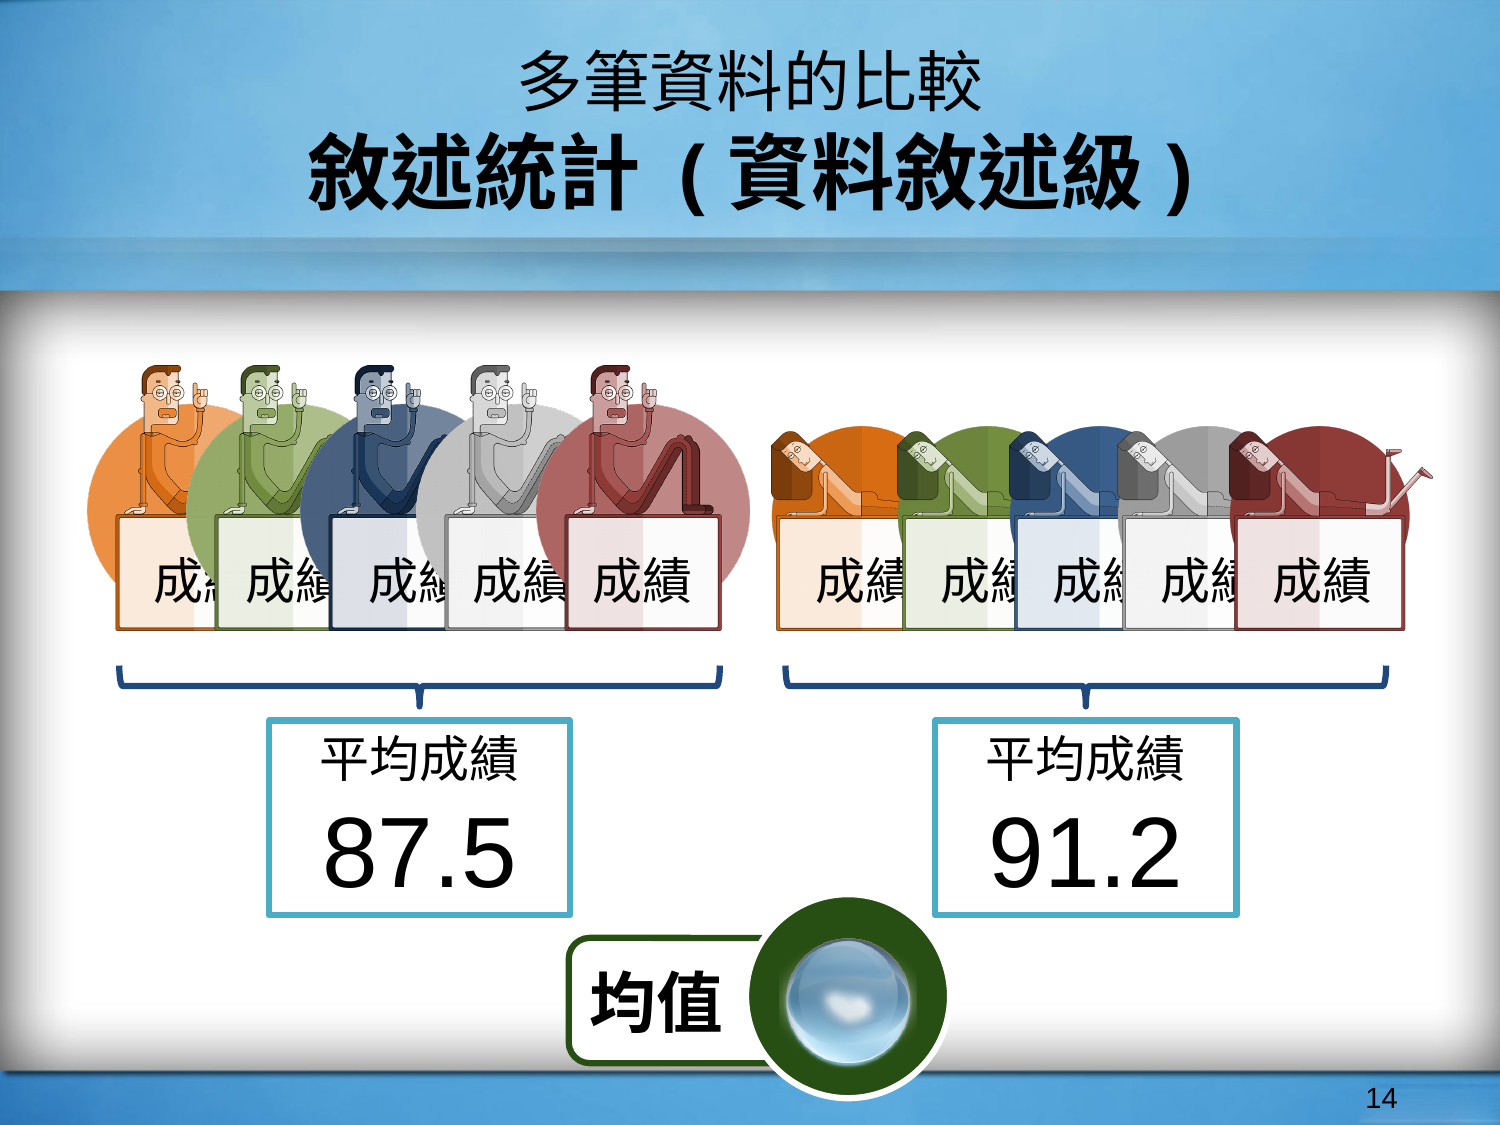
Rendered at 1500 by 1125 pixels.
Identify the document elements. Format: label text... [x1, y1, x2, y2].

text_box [186, 365, 299, 632]
slide_number ‹#› [1350, 1074, 1488, 1118]
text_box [300, 365, 415, 632]
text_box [87, 365, 184, 632]
picture [0, 0, 1500, 1125]
text_box 平均成績 91.2 [935, 720, 1237, 916]
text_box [568, 893, 951, 1099]
text_box [785, 665, 1387, 707]
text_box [536, 365, 750, 632]
title 多筆資料的比較 敘述統計 (資料敘述級) [78, 27, 1422, 232]
text_box 平均成績 87.5 [268, 720, 571, 916]
text_box [119, 665, 720, 707]
